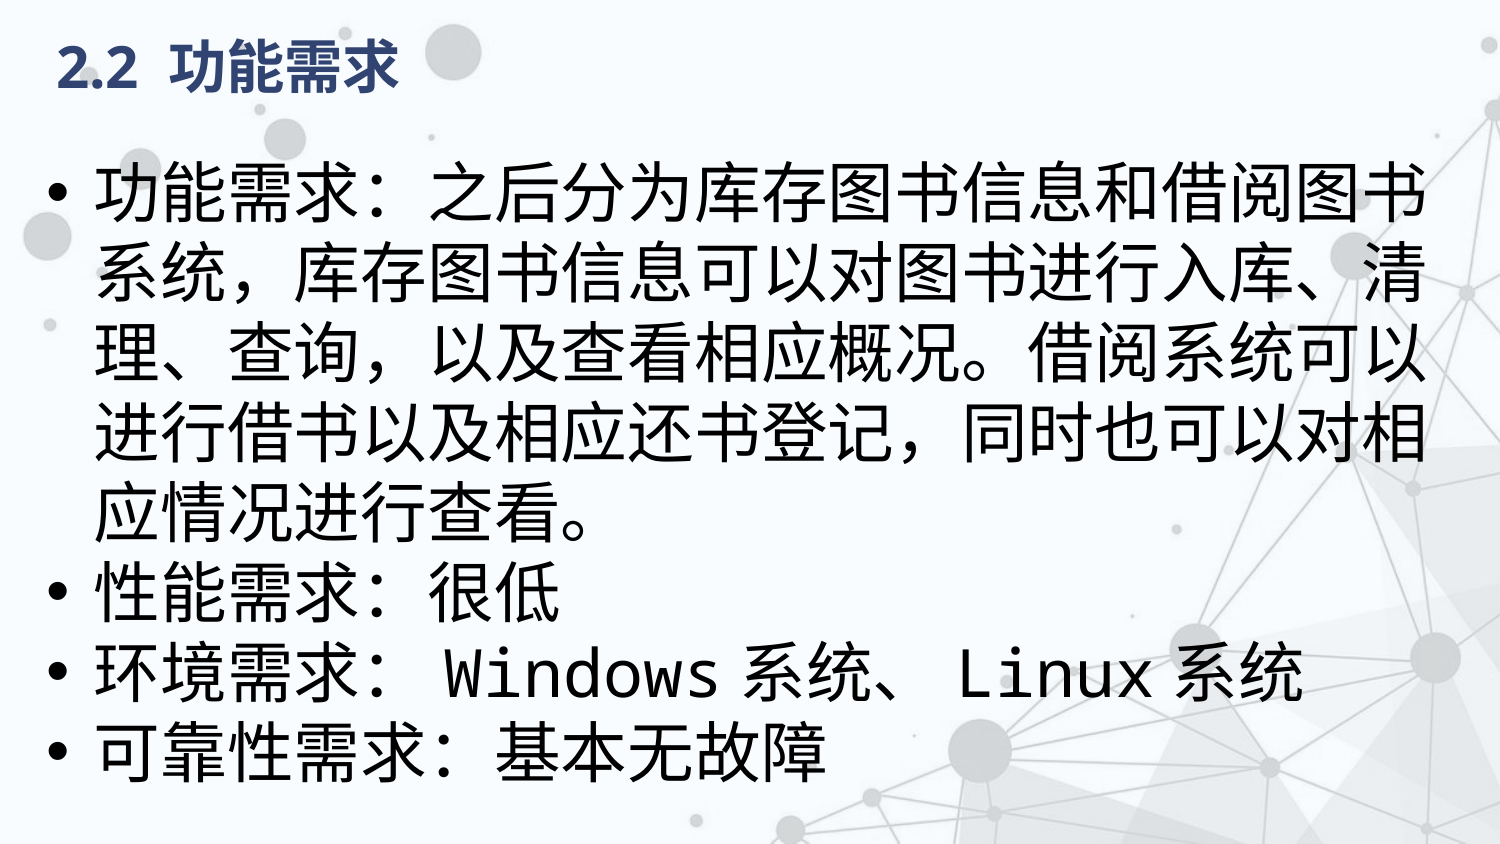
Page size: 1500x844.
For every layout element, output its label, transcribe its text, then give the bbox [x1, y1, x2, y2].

text_box 功能需求：之后分为库存图书信息和借阅图书系统，库存图书信息可以对图书进行入库、清理、查询，以及查看相应概况。借阅系统可以进行借书以及相应还书登记，同时也可以对相应情况进行查看。 性能需求：很低 环境需求：Windows系统、Linux系统 可靠性需求：基本无故障 [32, 143, 1468, 799]
text_box 2.2 功能需求 [41, 22, 417, 108]
